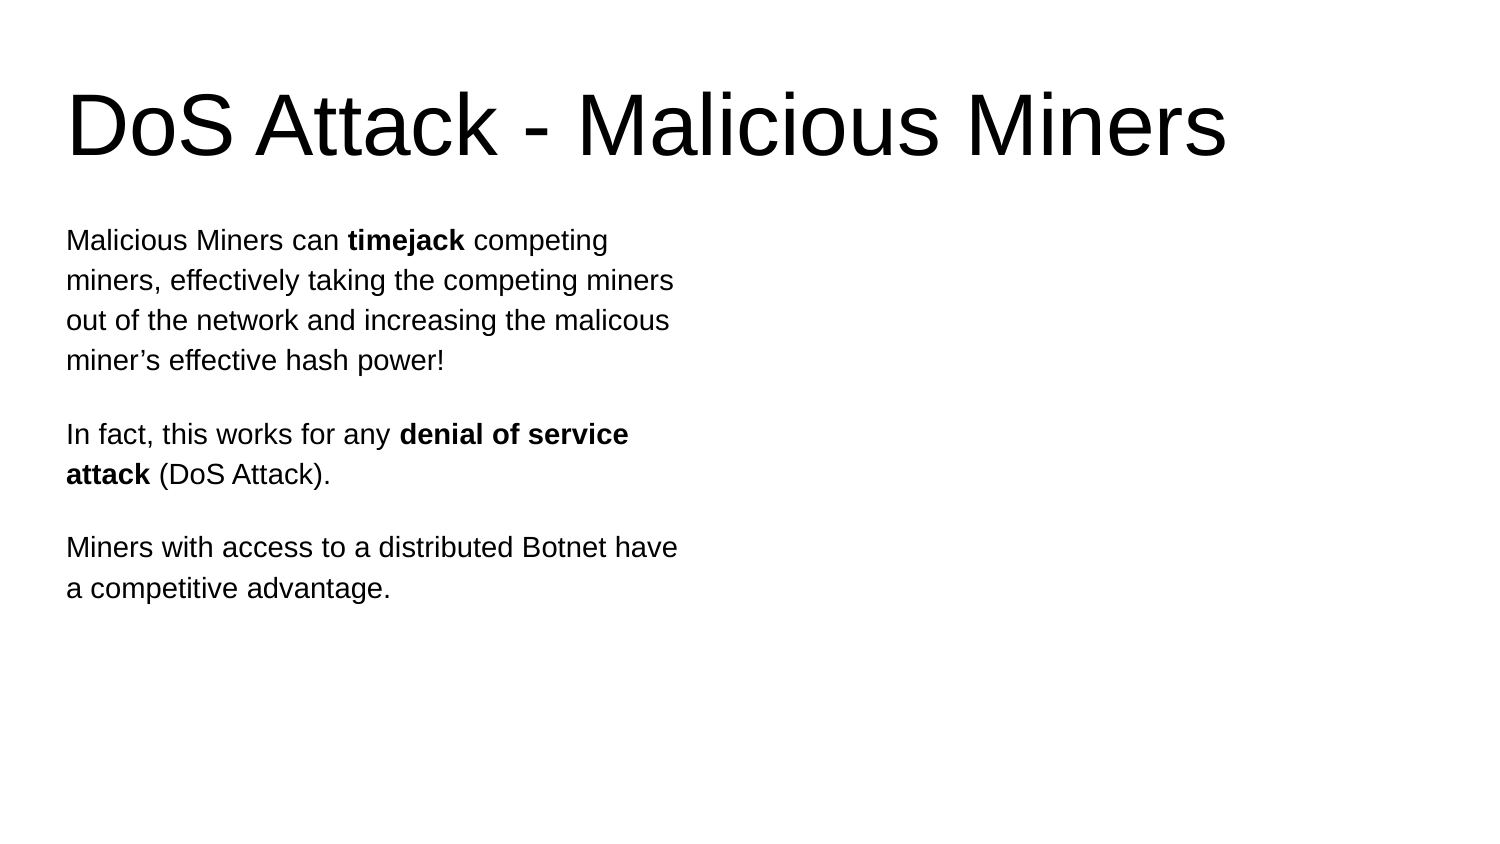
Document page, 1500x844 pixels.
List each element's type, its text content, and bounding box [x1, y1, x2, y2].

title DoS Attack - Malicious Miners [51, 51, 1449, 189]
list Malicious Miners can timejack competing miners, effectively taking the competing miners out of the network and increasing the malicous miner’s effective hash power! In fact, this works for any denial of service attack (DoS Attack). Miners with access to a distributed Botnet have a competitive advantage. [51, 200, 708, 752]
